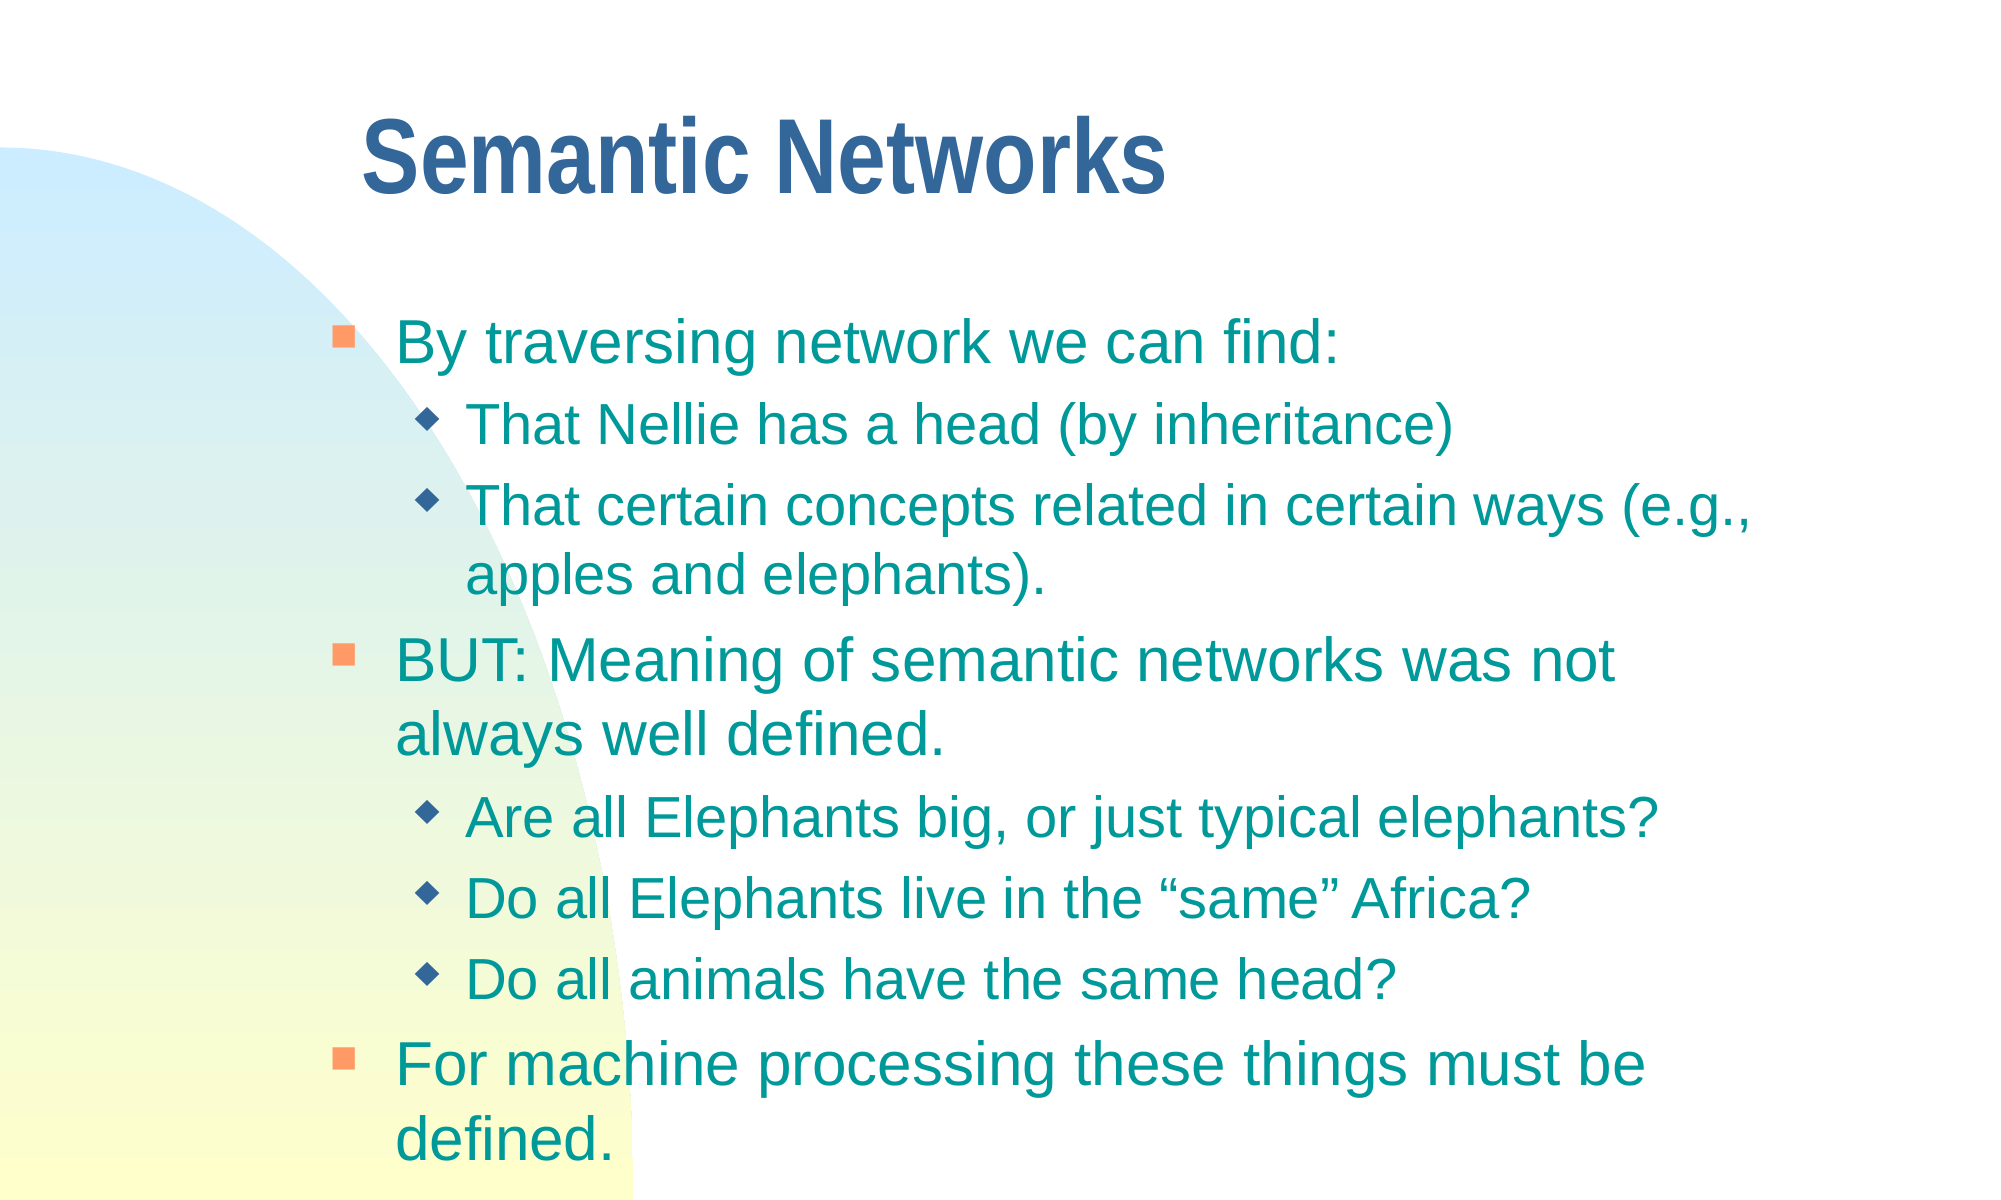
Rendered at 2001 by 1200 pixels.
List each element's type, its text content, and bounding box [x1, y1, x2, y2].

list By traversing network we can find: That Nellie has a head (by inheritance) That certain concepts related in certain ways (e.g., apples and elephants). BUT: Meaning of semantic networks was not always well defined. Are all Elephants big, or just typical elephants? Do all Elephants live in the “same” Africa? Do all animals have the same head? For machine processing these things must be defined. [320, 293, 1800, 1014]
title Semantic Networks [346, 66, 1734, 267]
